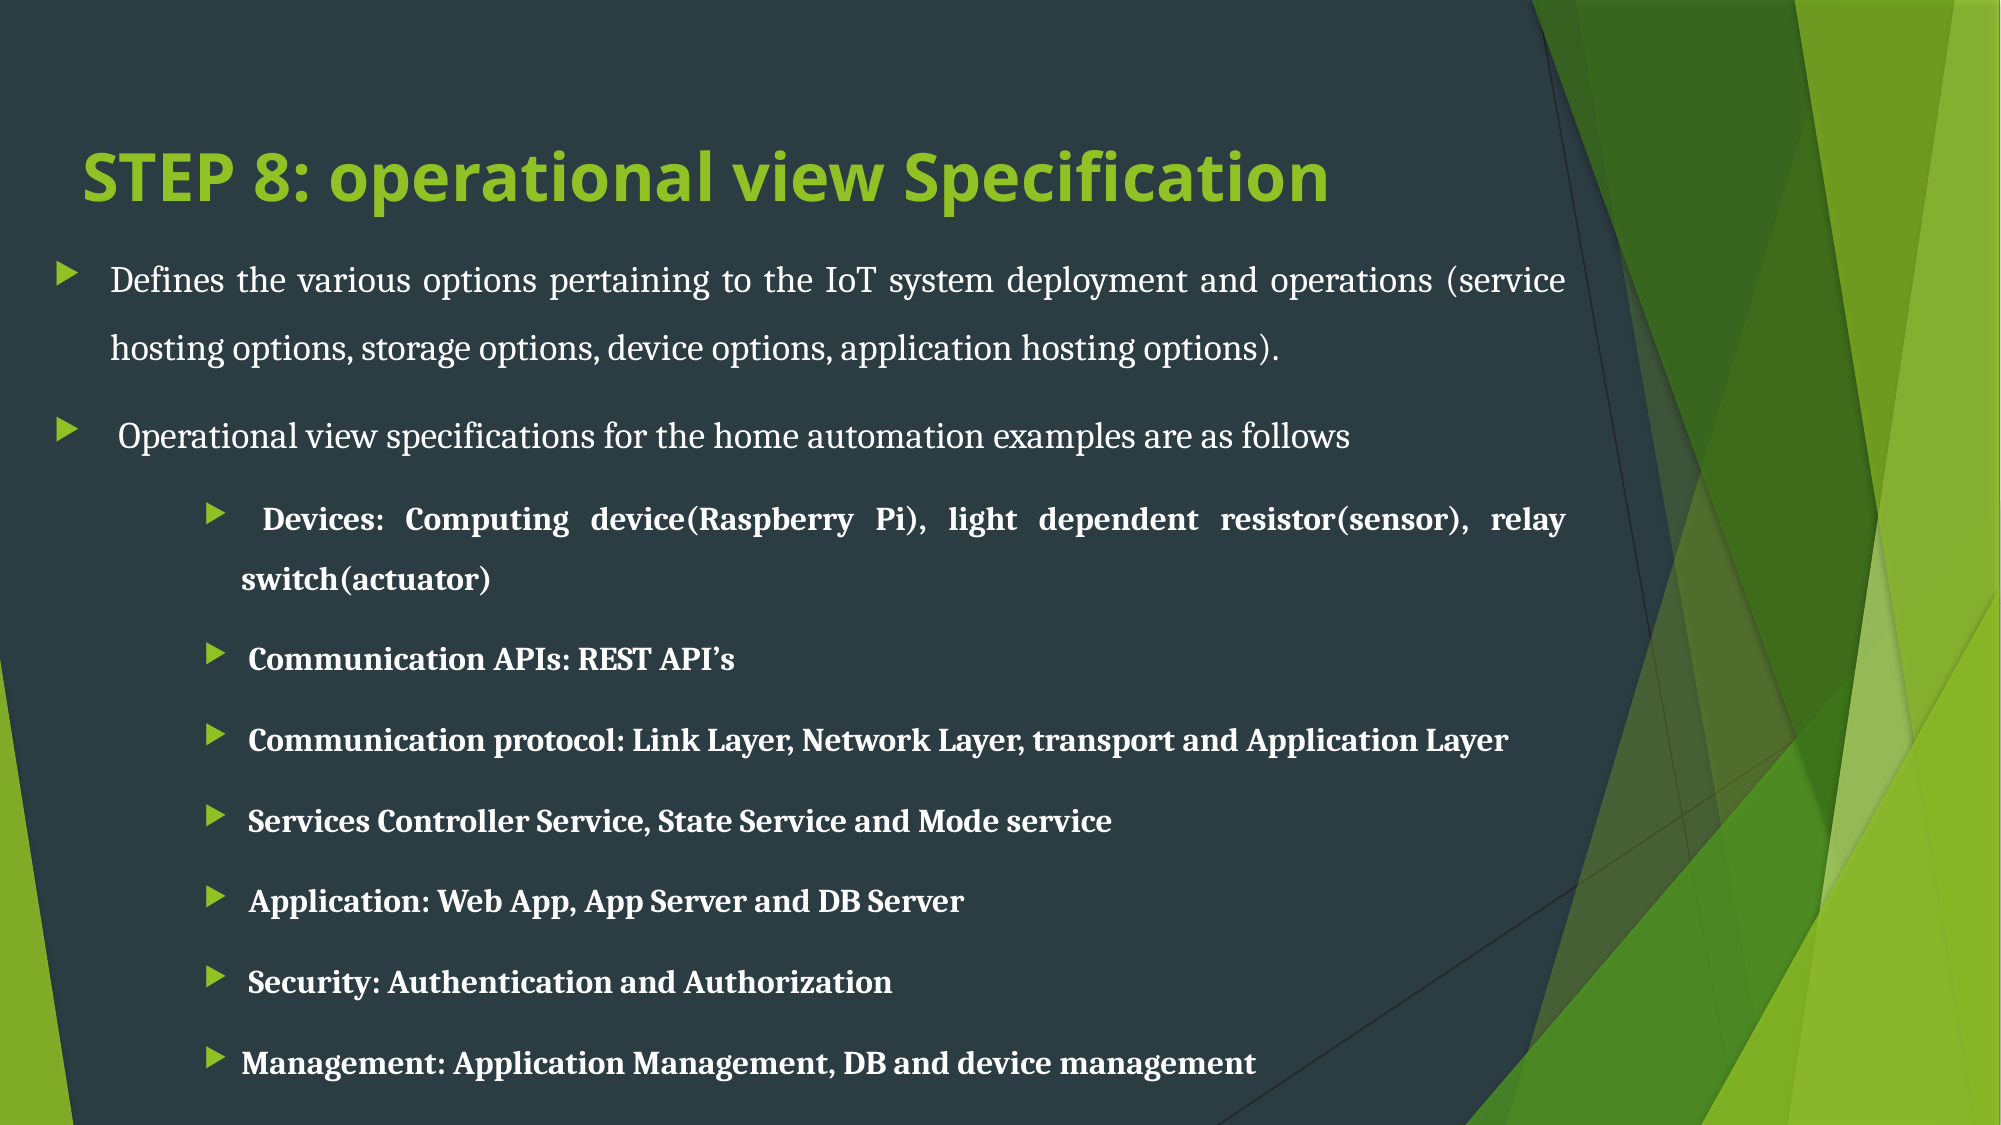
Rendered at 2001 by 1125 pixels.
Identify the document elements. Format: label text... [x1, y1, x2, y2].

text_box STEP 8: operational view Specification [67, 86, 1555, 222]
text_box Defines the various options pertaining to the IoT system deployment and operations (service hosting options, storage options, device options, application hosting options). Operational view specifications for the home automation examples are as follows Devices: Computing device(Raspberry Pi), light dependent resistor(sensor), relay switch(actuator) Communication APIs: REST API’s Communication protocol: Link Layer, Network Layer, transport and Application Layer Services Controller Service, State Service and Mode service Application: Web App, App Server and DB Server Security: Authentication and Authorization Management: Application Management, DB and device management [39, 225, 1583, 1125]
